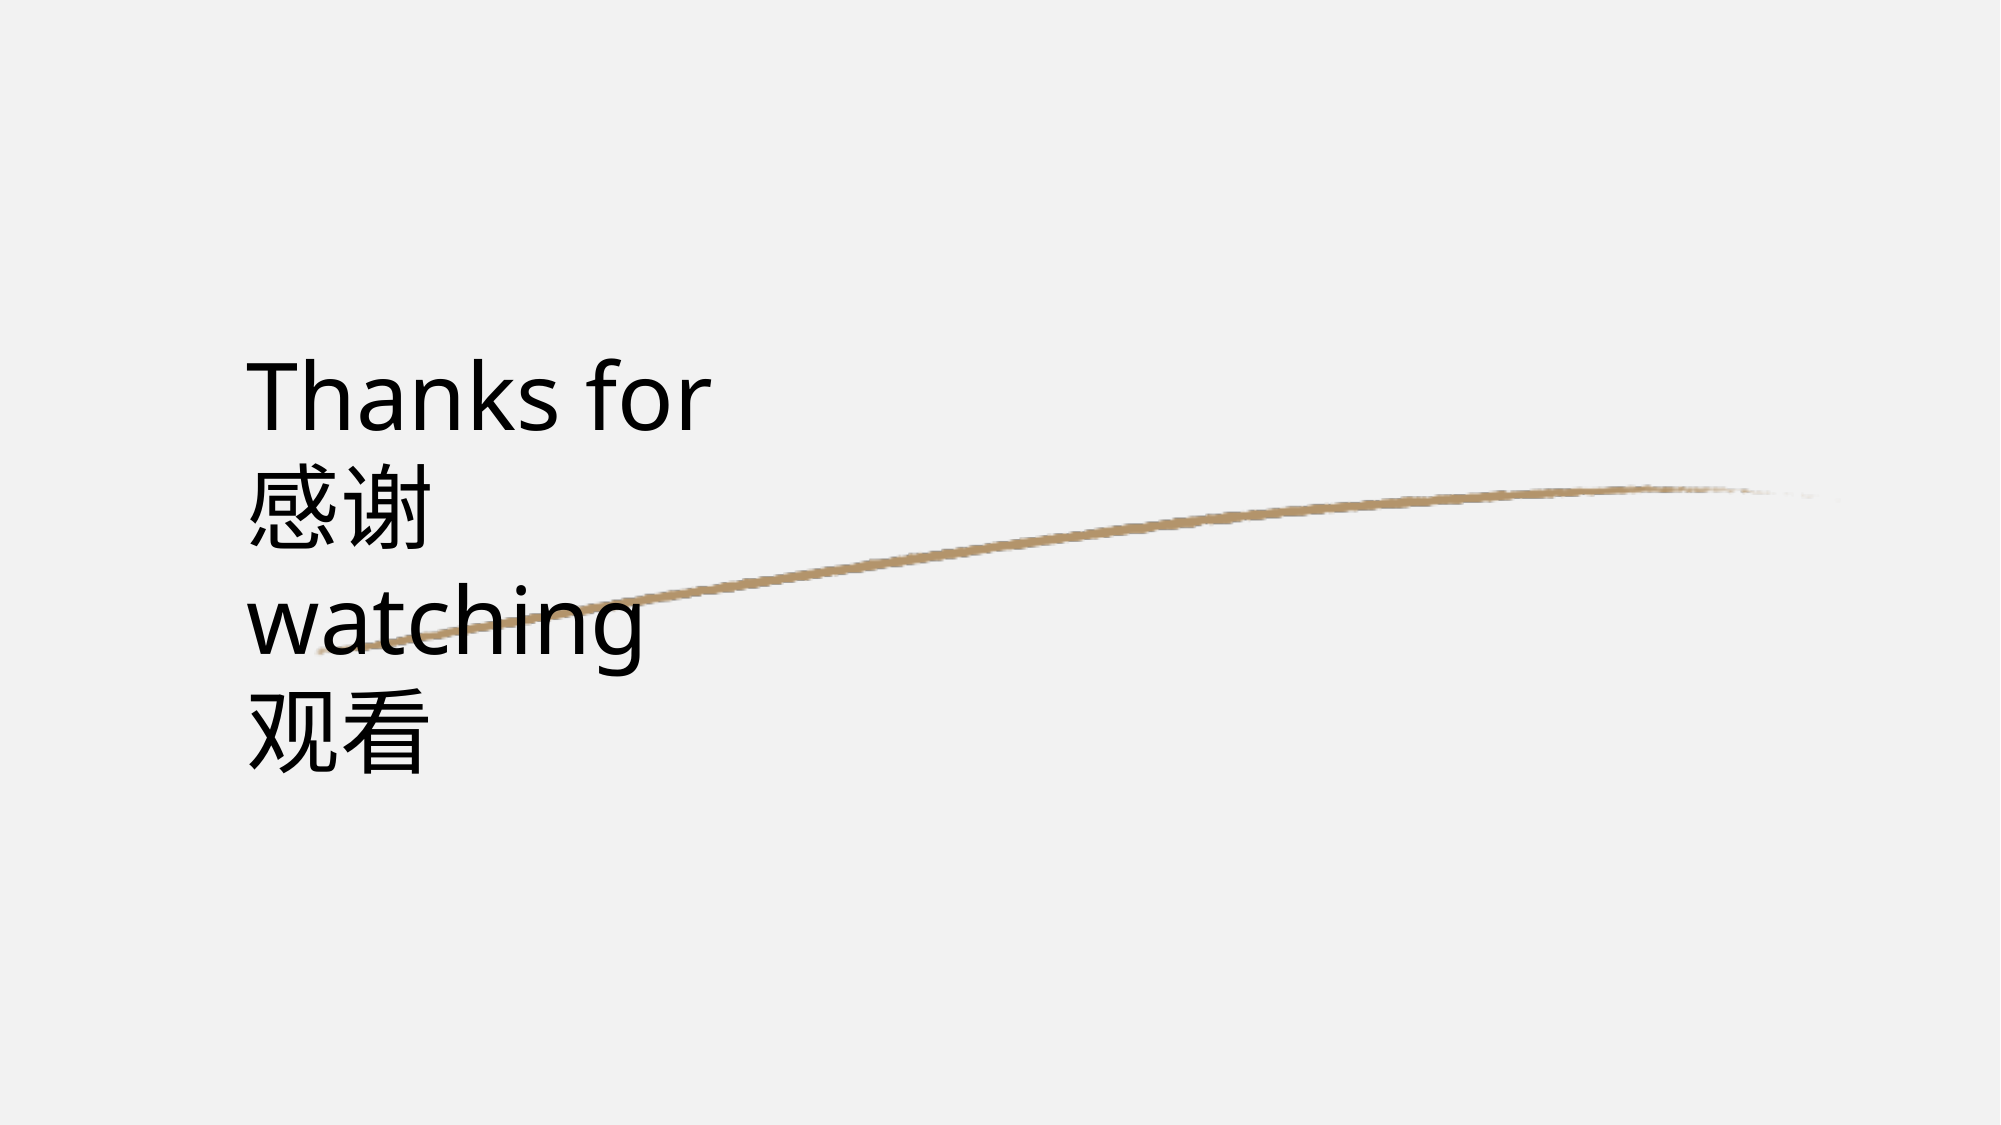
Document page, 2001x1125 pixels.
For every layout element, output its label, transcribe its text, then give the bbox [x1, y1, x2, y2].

text_box Thanks for 感谢 watching 观看 [240, 332, 1187, 793]
picture [302, 461, 1841, 663]
